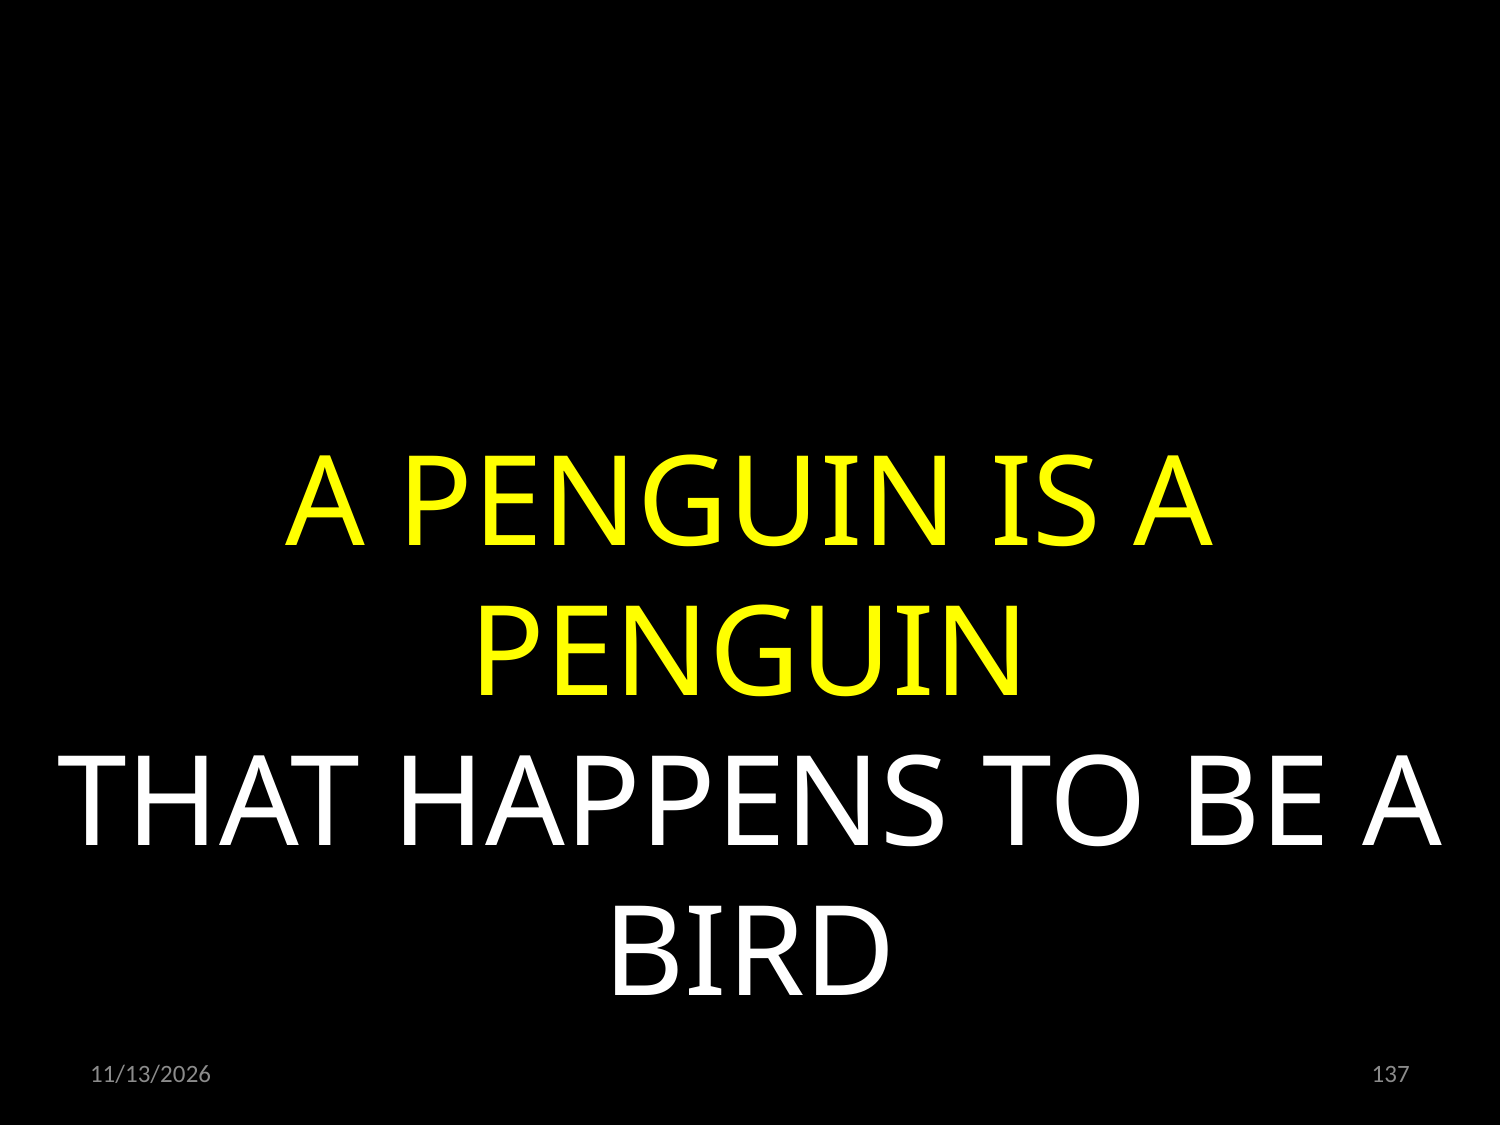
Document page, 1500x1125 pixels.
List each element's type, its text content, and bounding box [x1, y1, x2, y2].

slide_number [75, 1042, 425, 1103]
slide_number 137 [1074, 1042, 1425, 1103]
list A PENGUIN IS A PENGUIN THAT HAPPENS TO BE A BIRD [0, 412, 1500, 514]
